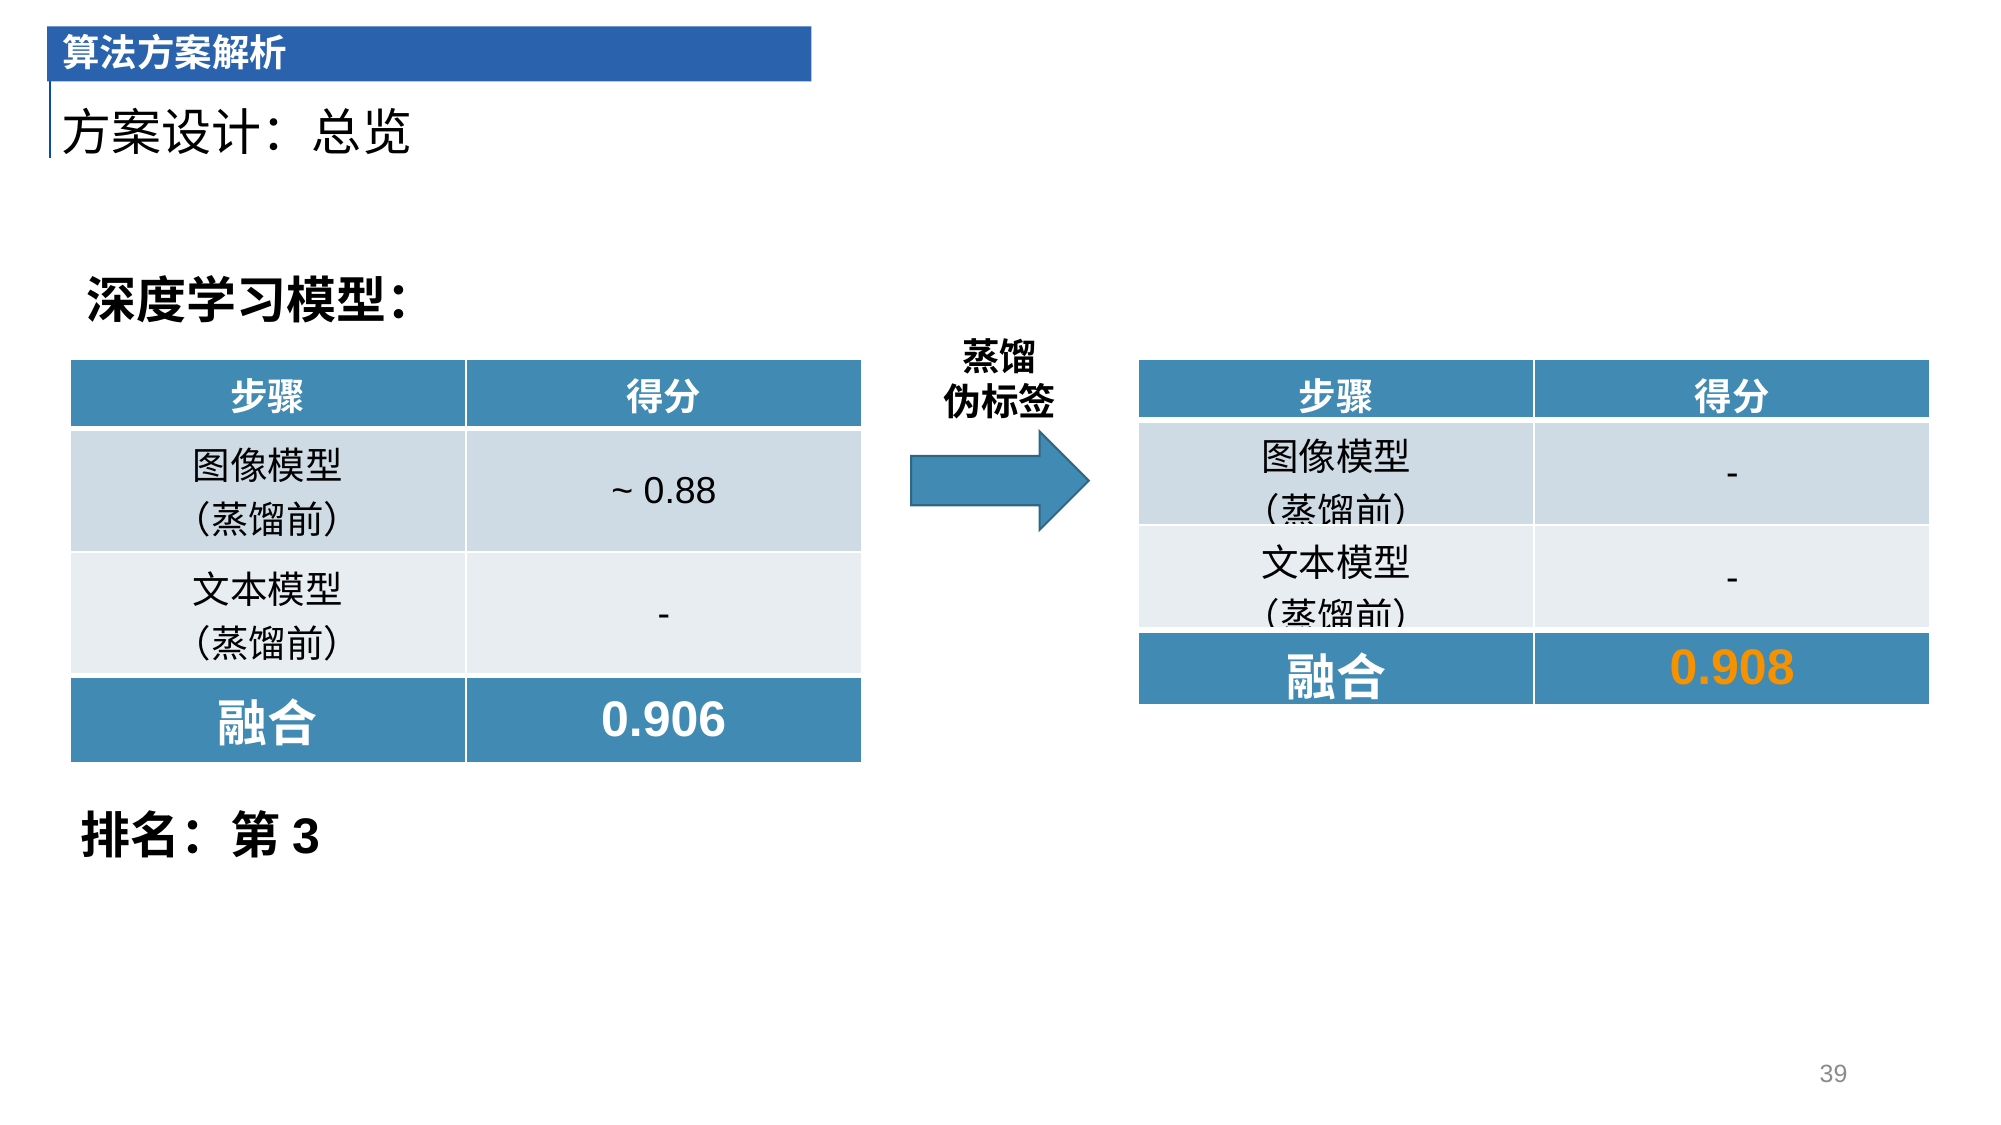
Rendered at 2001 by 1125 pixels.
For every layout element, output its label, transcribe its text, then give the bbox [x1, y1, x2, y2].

table_header 步骤 [1139, 360, 1533, 417]
table_cell 图像模型 （蒸馏前） [1139, 423, 1533, 524]
table_cell 文本模型 （蒸馏前） [71, 553, 465, 673]
table_cell 0.906 [467, 678, 861, 762]
table_header 得分 [1535, 360, 1929, 417]
table_cell 文本模型 （蒸馏前） [1139, 526, 1533, 627]
table_cell 融合 [1139, 633, 1533, 704]
table_cell ~ 0.88 [467, 431, 861, 551]
text_box 深度学习模型： [71, 260, 452, 336]
text_box 方案设计：总览 [47, 93, 1586, 168]
text_box 排名：第3 [65, 796, 335, 871]
table_cell 图像模型 （蒸馏前） [71, 431, 465, 551]
table_header 步骤 [71, 360, 465, 426]
table_cell 融合 [71, 678, 465, 762]
text_box [910, 431, 1091, 533]
table_cell - [1535, 526, 1929, 627]
slide_number 39 [1412, 1042, 1863, 1103]
table_cell - [467, 553, 861, 673]
table_cell - [1535, 423, 1929, 524]
table_cell 0.908 [1535, 633, 1929, 704]
list 算法方案解析 [47, 26, 812, 82]
text_box 蒸馏 伪标签 [928, 325, 1072, 431]
table_header 得分 [467, 360, 861, 426]
